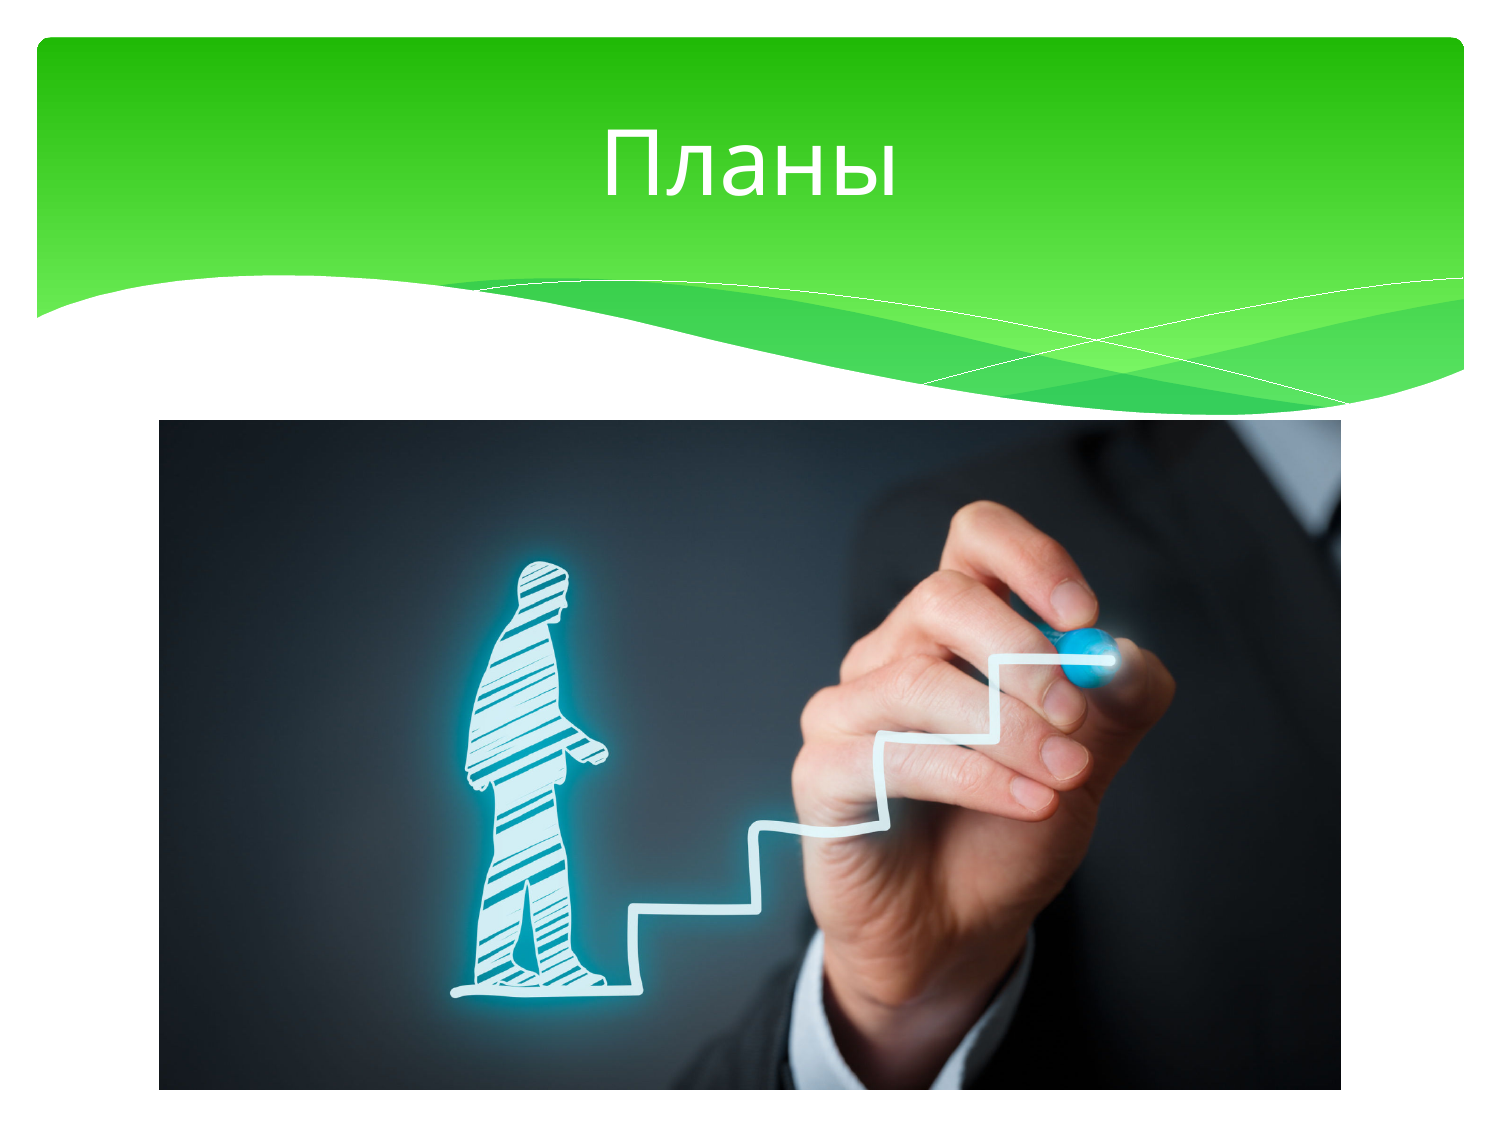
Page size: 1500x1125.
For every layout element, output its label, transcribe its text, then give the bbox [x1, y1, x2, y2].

picture [159, 420, 1341, 1091]
title Планы [75, 55, 1425, 261]
